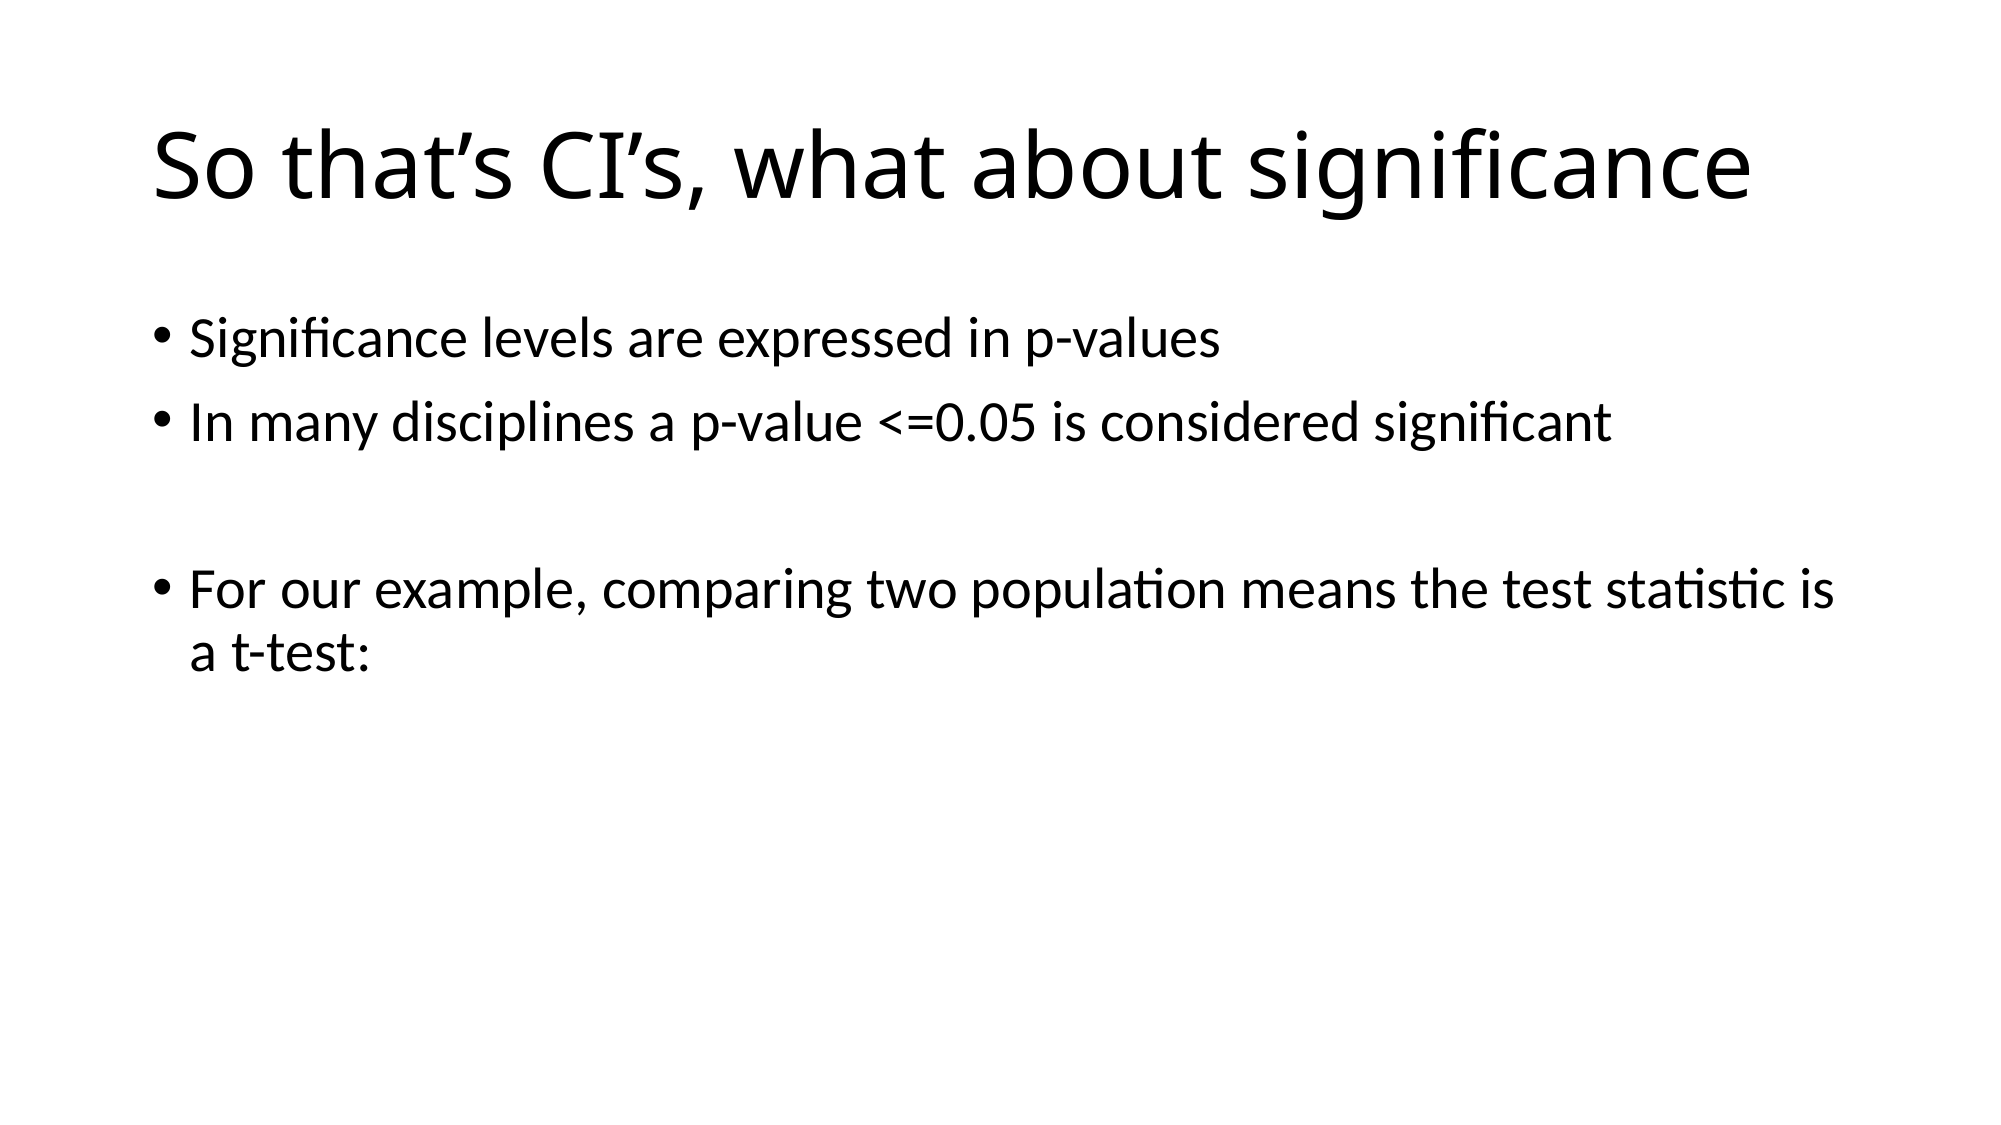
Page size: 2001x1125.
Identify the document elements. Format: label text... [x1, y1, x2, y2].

title So that’s CI’s, what about significance [137, 59, 1863, 278]
